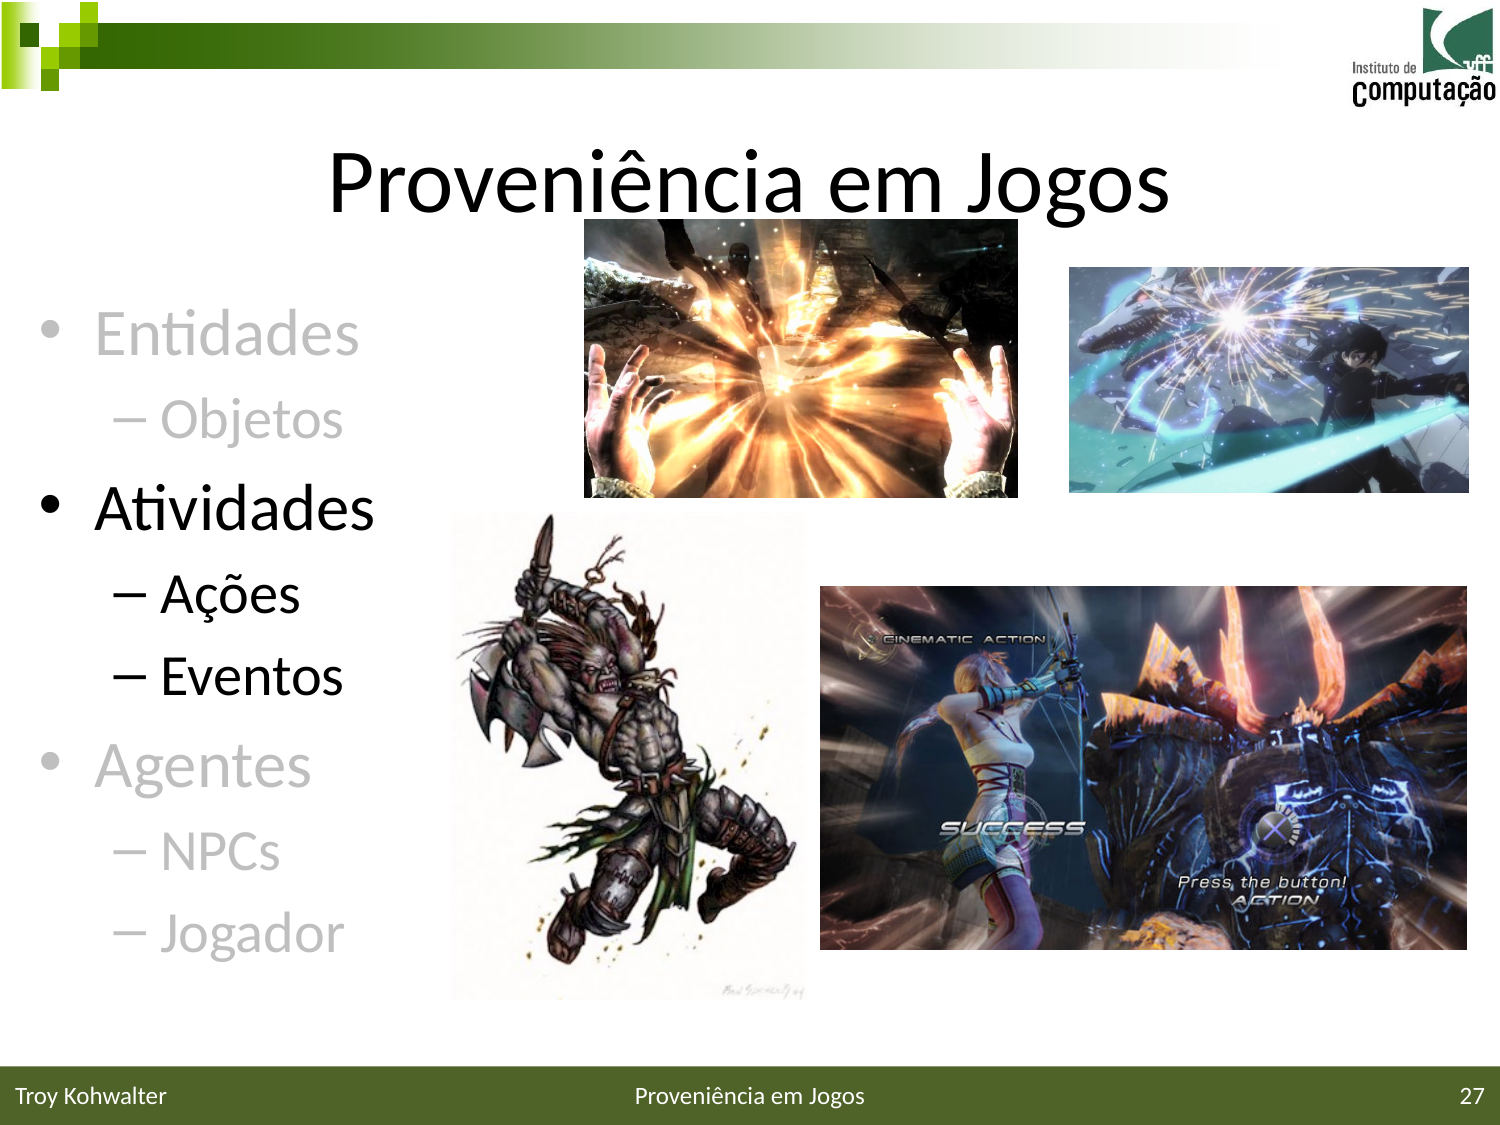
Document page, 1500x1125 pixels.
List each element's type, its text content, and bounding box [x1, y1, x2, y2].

picture [449, 512, 807, 1001]
slide_number Troy Kohwalter [0, 1065, 350, 1125]
title Proveniência em Jogos [75, 82, 1425, 270]
picture [584, 219, 1018, 498]
picture [820, 585, 1467, 950]
picture [1068, 266, 1470, 493]
footer Proveniência em Jogos [512, 1065, 988, 1125]
slide_number 27 [1149, 1065, 1500, 1125]
list Entidades Objetos Atividades Ações Eventos Agentes NPCs Jogador [23, 281, 1477, 1055]
